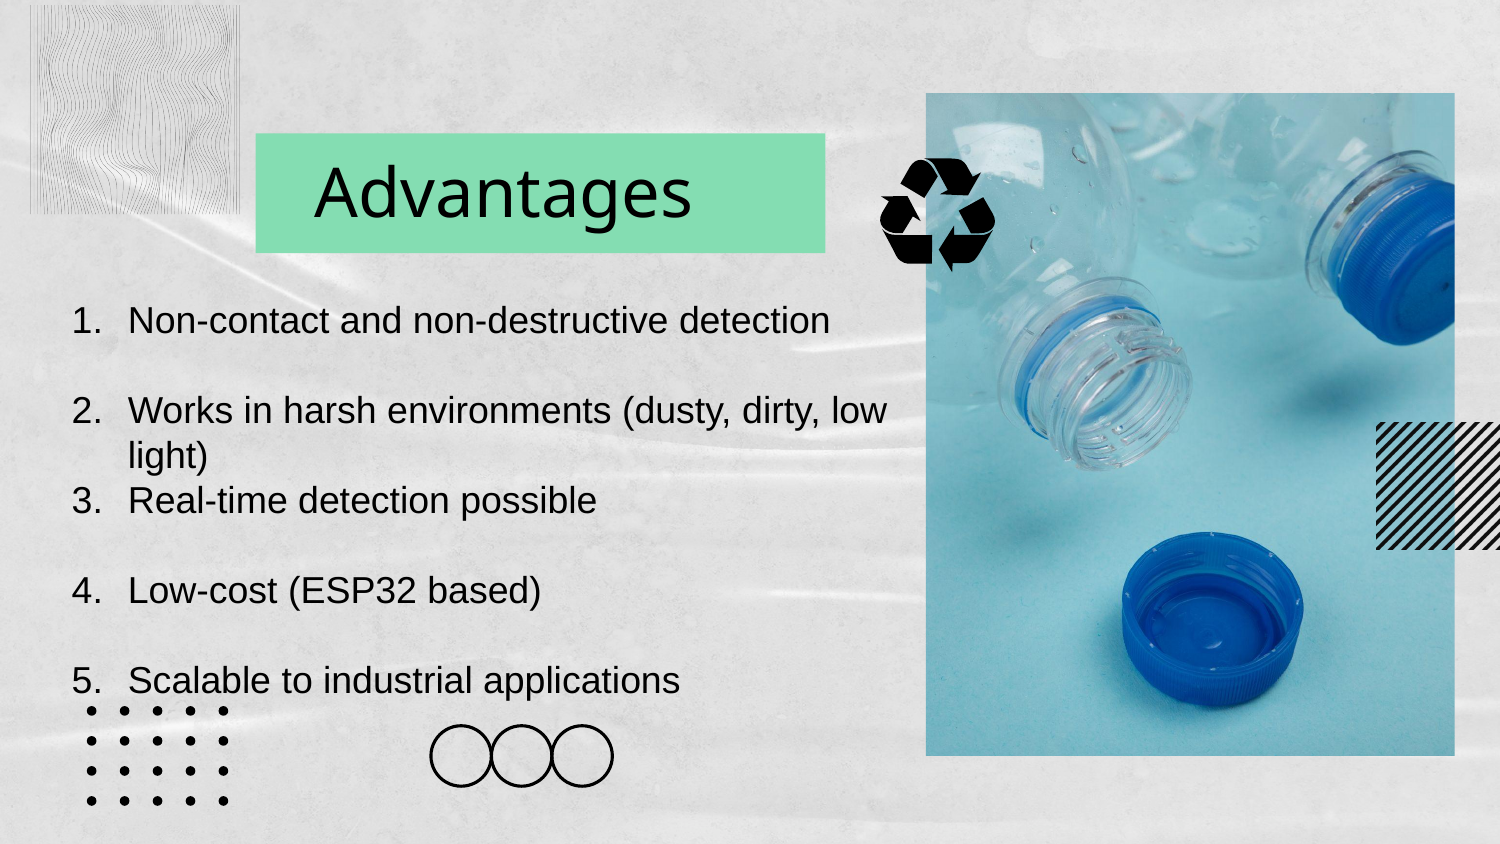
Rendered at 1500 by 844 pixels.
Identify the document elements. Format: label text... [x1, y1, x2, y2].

title Advantages [299, 133, 883, 245]
subtitle Non-contact and non-destructive detection Works in harsh environments (dusty, dirty, low light) Real-time detection possible Low-cost (ESP32 based) Scalable to industrial applications [56, 246, 914, 751]
picture [25, 0, 243, 217]
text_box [875, 158, 999, 273]
picture [925, 93, 1500, 756]
text_box [255, 133, 826, 246]
